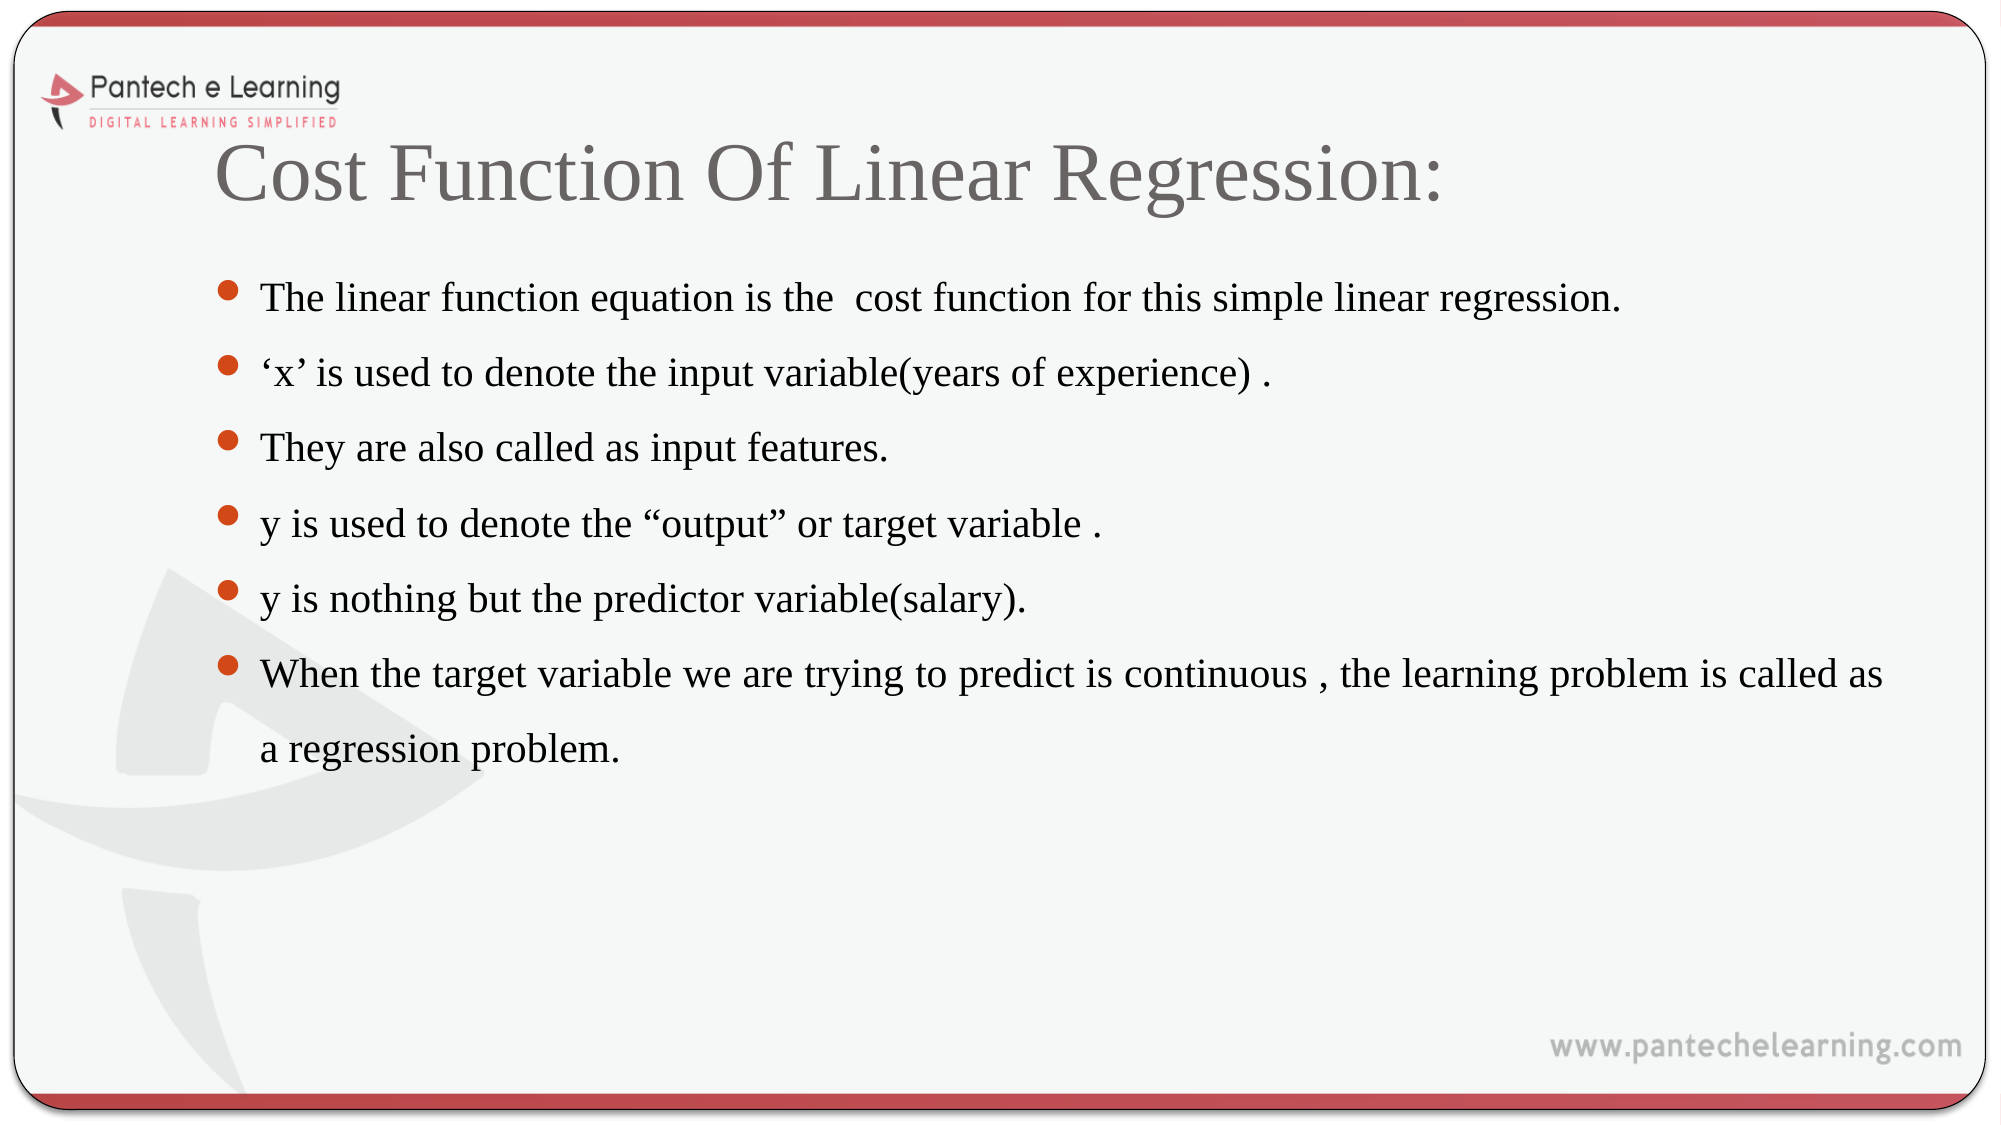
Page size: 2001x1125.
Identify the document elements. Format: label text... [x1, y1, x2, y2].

picture [15, 12, 1984, 1108]
title Cost Function Of Linear Regression: [200, 45, 1900, 233]
list The linear function equation is the cost function for this simple linear regression. ‘x’ is used to denote the input variable(years of experience) . They are also called as input features. y is used to denote the “output” or target variable . y is nothing but the predictor variable(salary). When the target variable we are trying to predict is continuous , the learning problem is called as a regression problem. [200, 237, 1900, 988]
